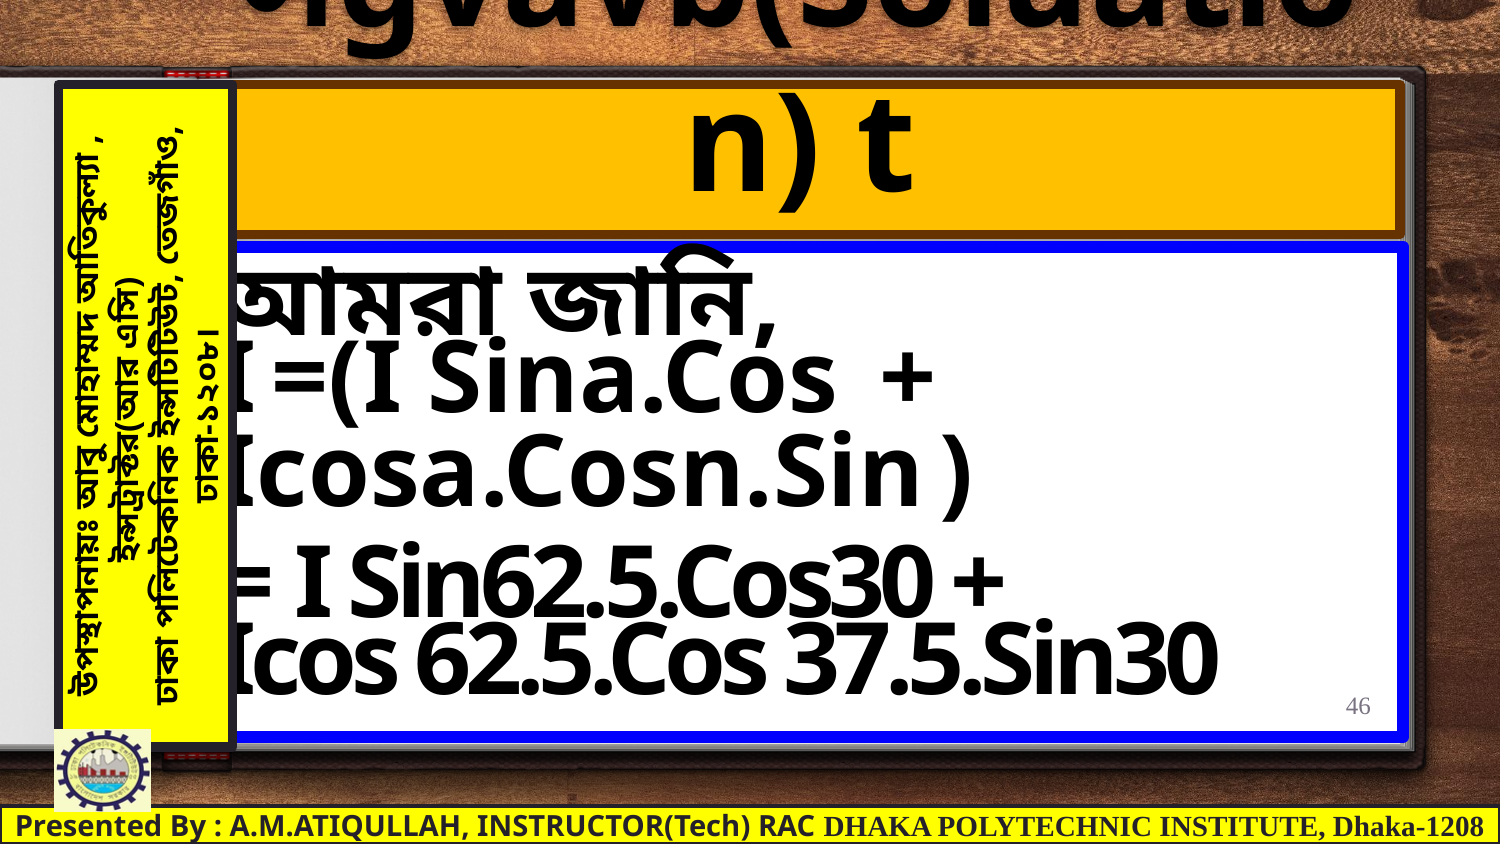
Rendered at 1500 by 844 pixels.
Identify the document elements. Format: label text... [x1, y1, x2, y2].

picture [0, 0, 1500, 813]
text_box উপস্থাপনায়ঃ আবু মোহাম্মদ আতিকুল্যা , ইন্সট্রাক্টর(আর এসি) ঢাকা পলিটেকনিক ইন্সটিটিউট, তেজগাঁও, ঢাকা-১২০৮। [58, 84, 233, 747]
slide_number 46 [1295, 672, 1386, 737]
title সgvavb(Soluation) t [233, 84, 1400, 235]
text_box Presented By : A.M.ATIQULLAH, INSTRUCTOR(Tech) RAC DHAKA POLYTECHNIC INSTITUTE, Dhaka-1208 [0, 804, 1500, 844]
